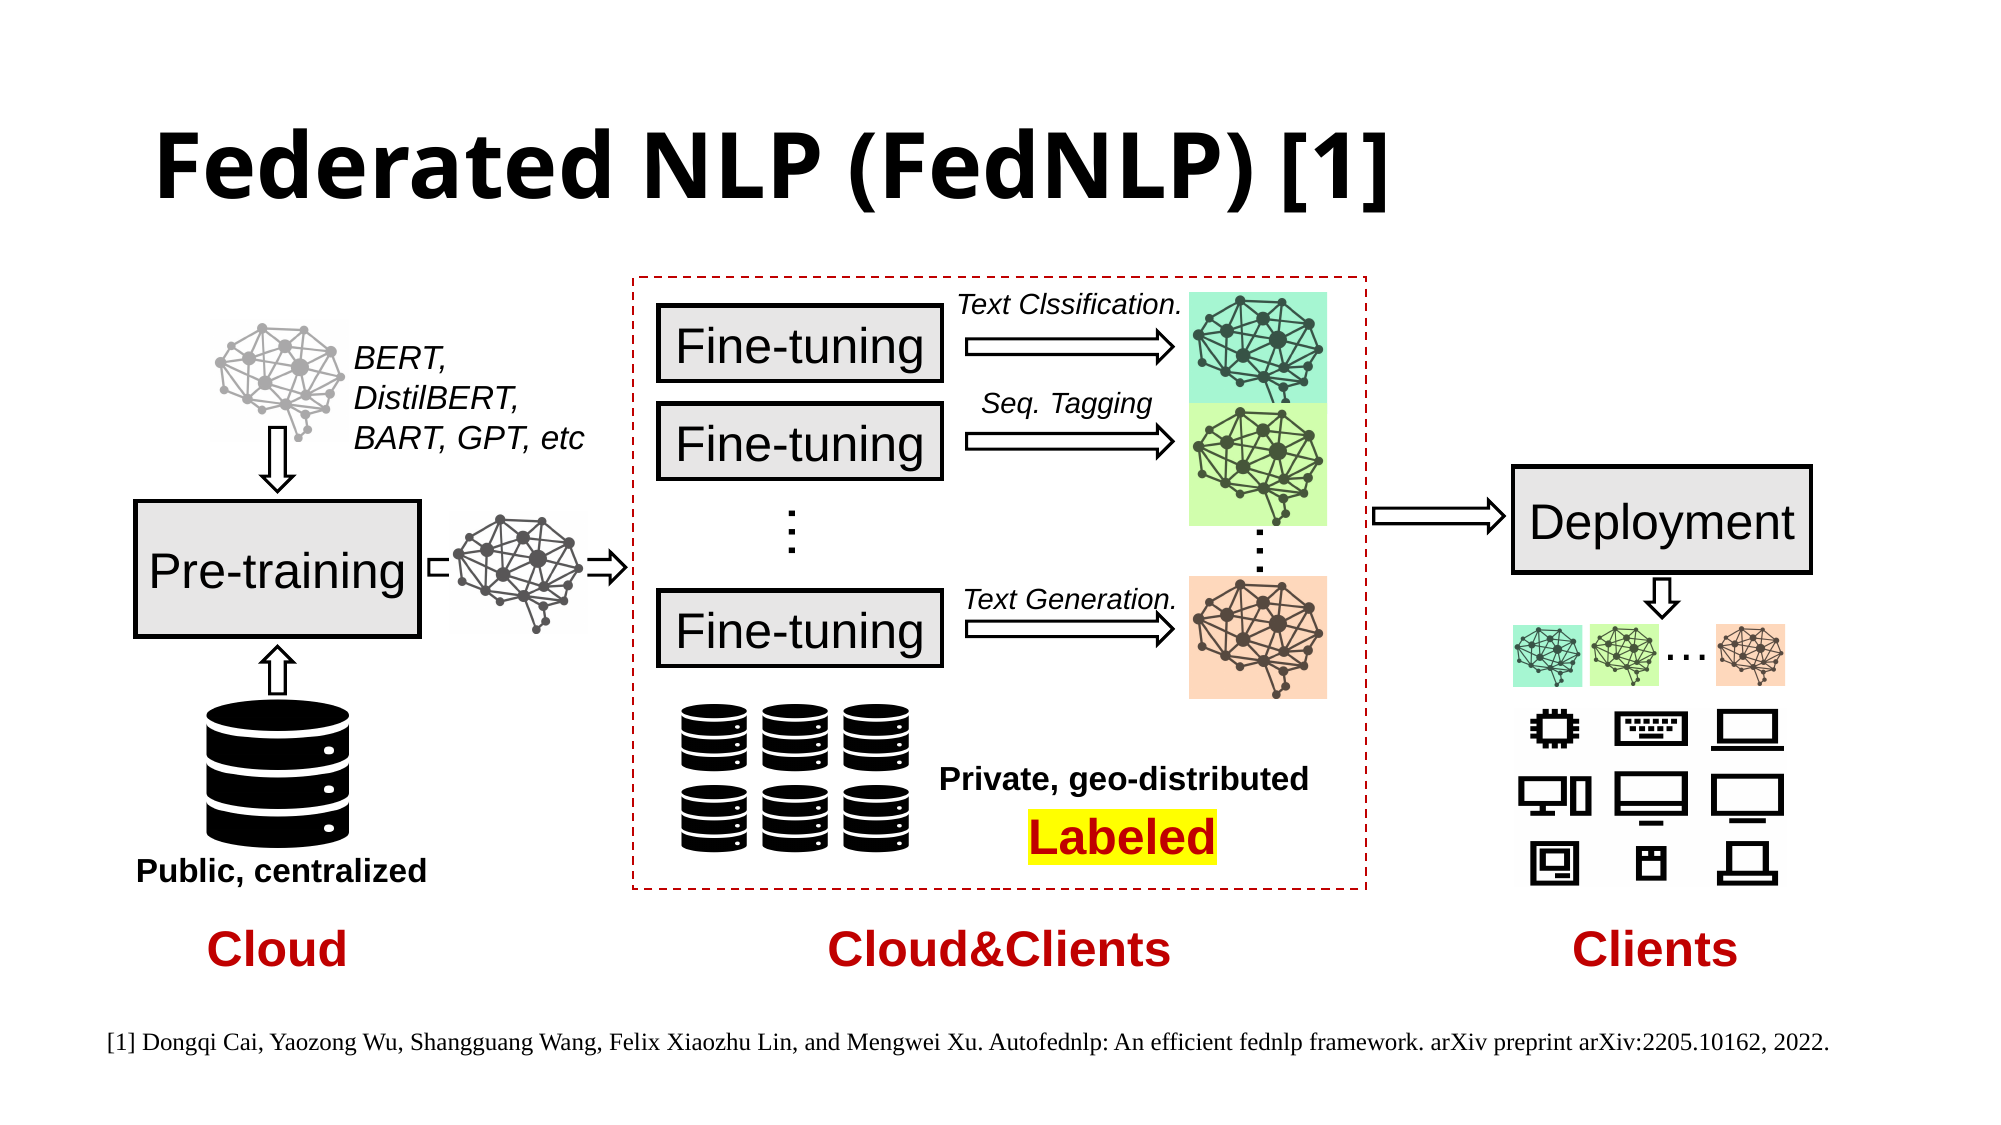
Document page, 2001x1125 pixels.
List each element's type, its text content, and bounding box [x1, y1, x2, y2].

text_box [259, 442, 296, 494]
text_box [259, 644, 296, 680]
picture [210, 319, 349, 442]
text_box Pre-training [135, 500, 420, 638]
text_box Public, centralized [118, 842, 428, 897]
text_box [428, 277, 1366, 985]
picture [155, 680, 400, 868]
text_box BERT, DistilBERT, BART, GPT, etc [338, 329, 428, 464]
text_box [1373, 466, 1830, 985]
text_box [1] Dongqi Cai, Yaozong Wu, Shangguang Wang, Felix Xiaozhu Lin, and Mengwei Xu. Autofednlp: An efficient fednlp framework. arXiv preprint arXiv:2205.10162, 2022. [92, 1017, 1871, 1063]
text_box Cloud [114, 909, 428, 984]
title Federated NLP (FedNLP) [1] [137, 59, 1863, 278]
